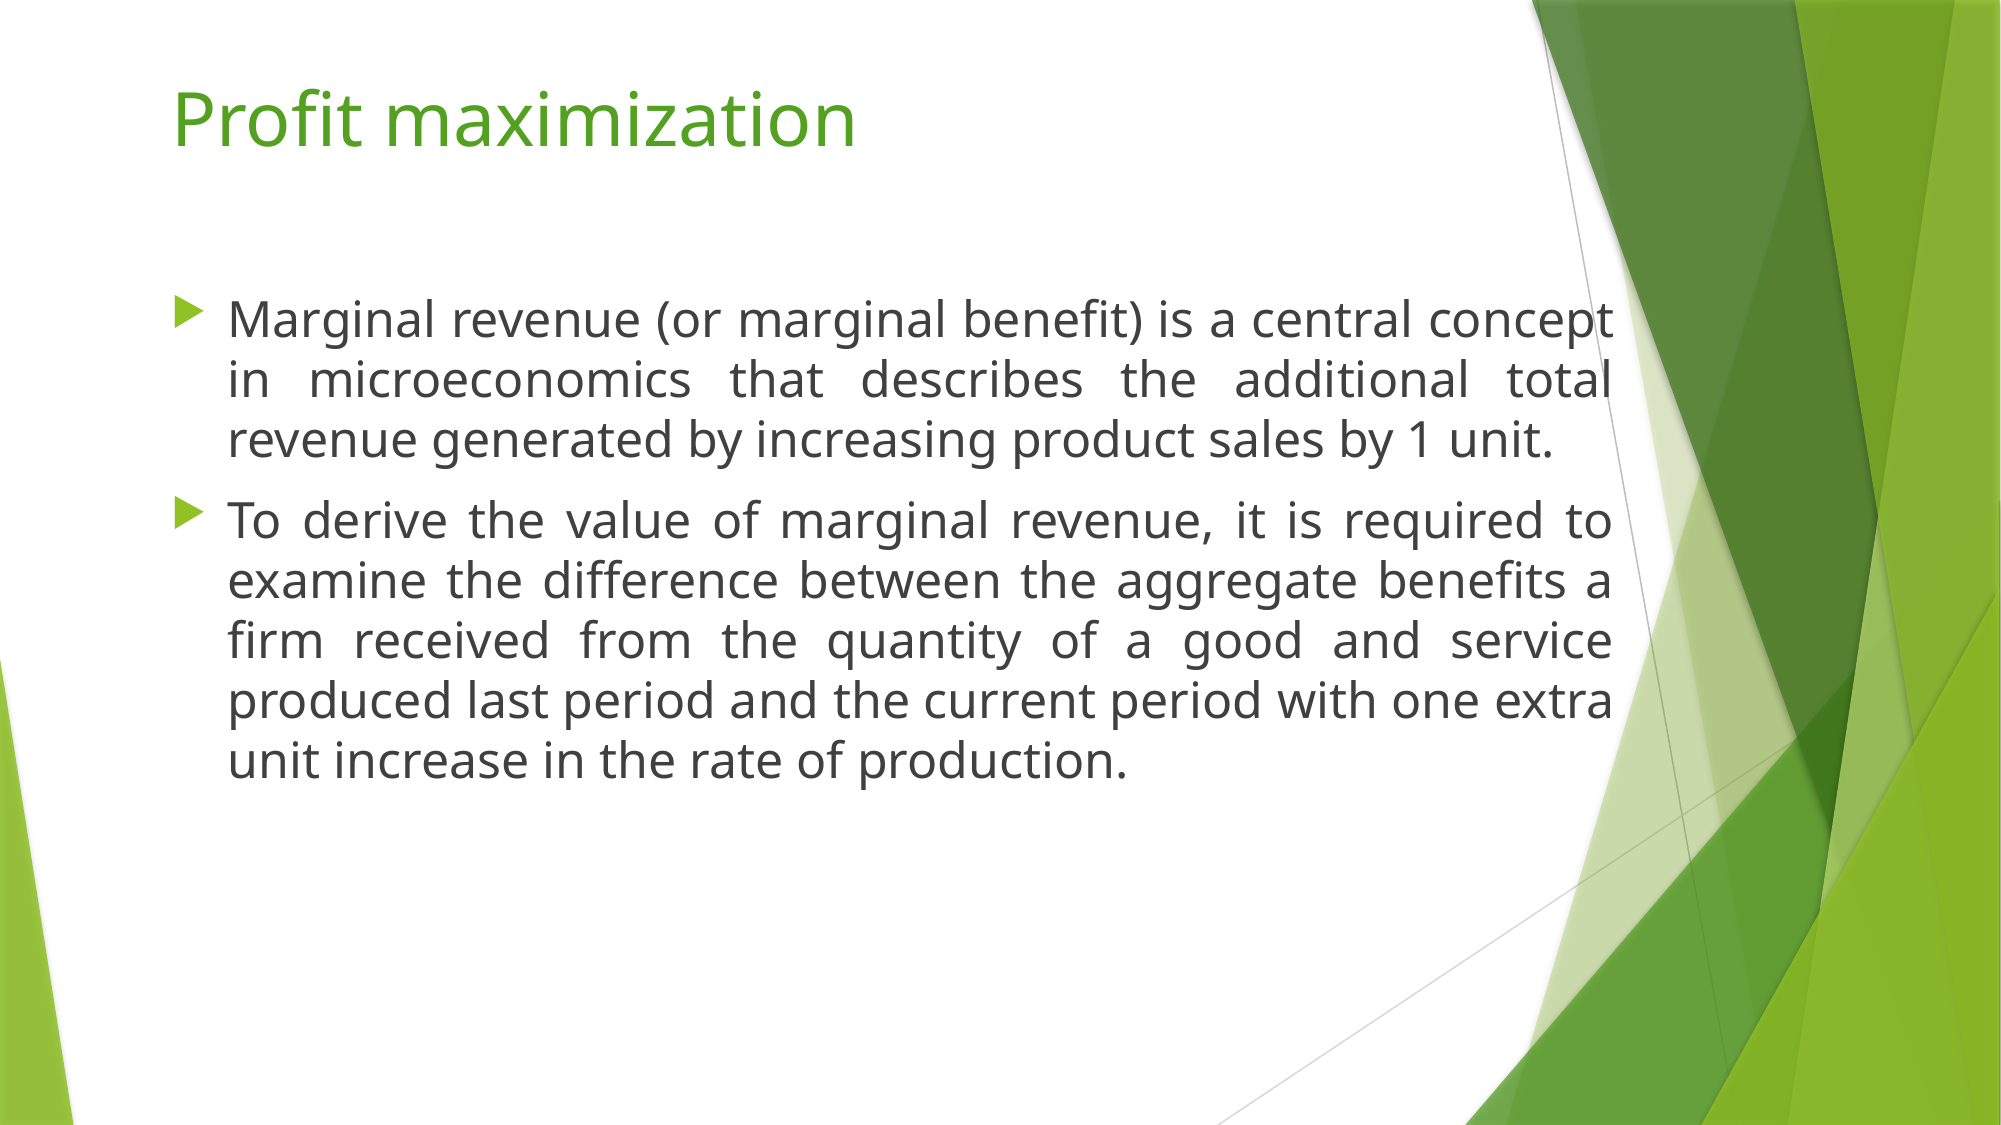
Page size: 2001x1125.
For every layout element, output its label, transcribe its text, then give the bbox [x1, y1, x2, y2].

title Profit maximization [156, 63, 1531, 241]
list Marginal revenue (or marginal benefit) is a central concept in microeconomics that describes the additional total revenue generated by increasing product sales by 1 unit. To derive the value of marginal revenue, it is required to examine the difference between the aggregate benefits a firm received from the quantity of a good and service produced last period and the current period with one extra unit increase in the rate of production. [156, 279, 1630, 973]
